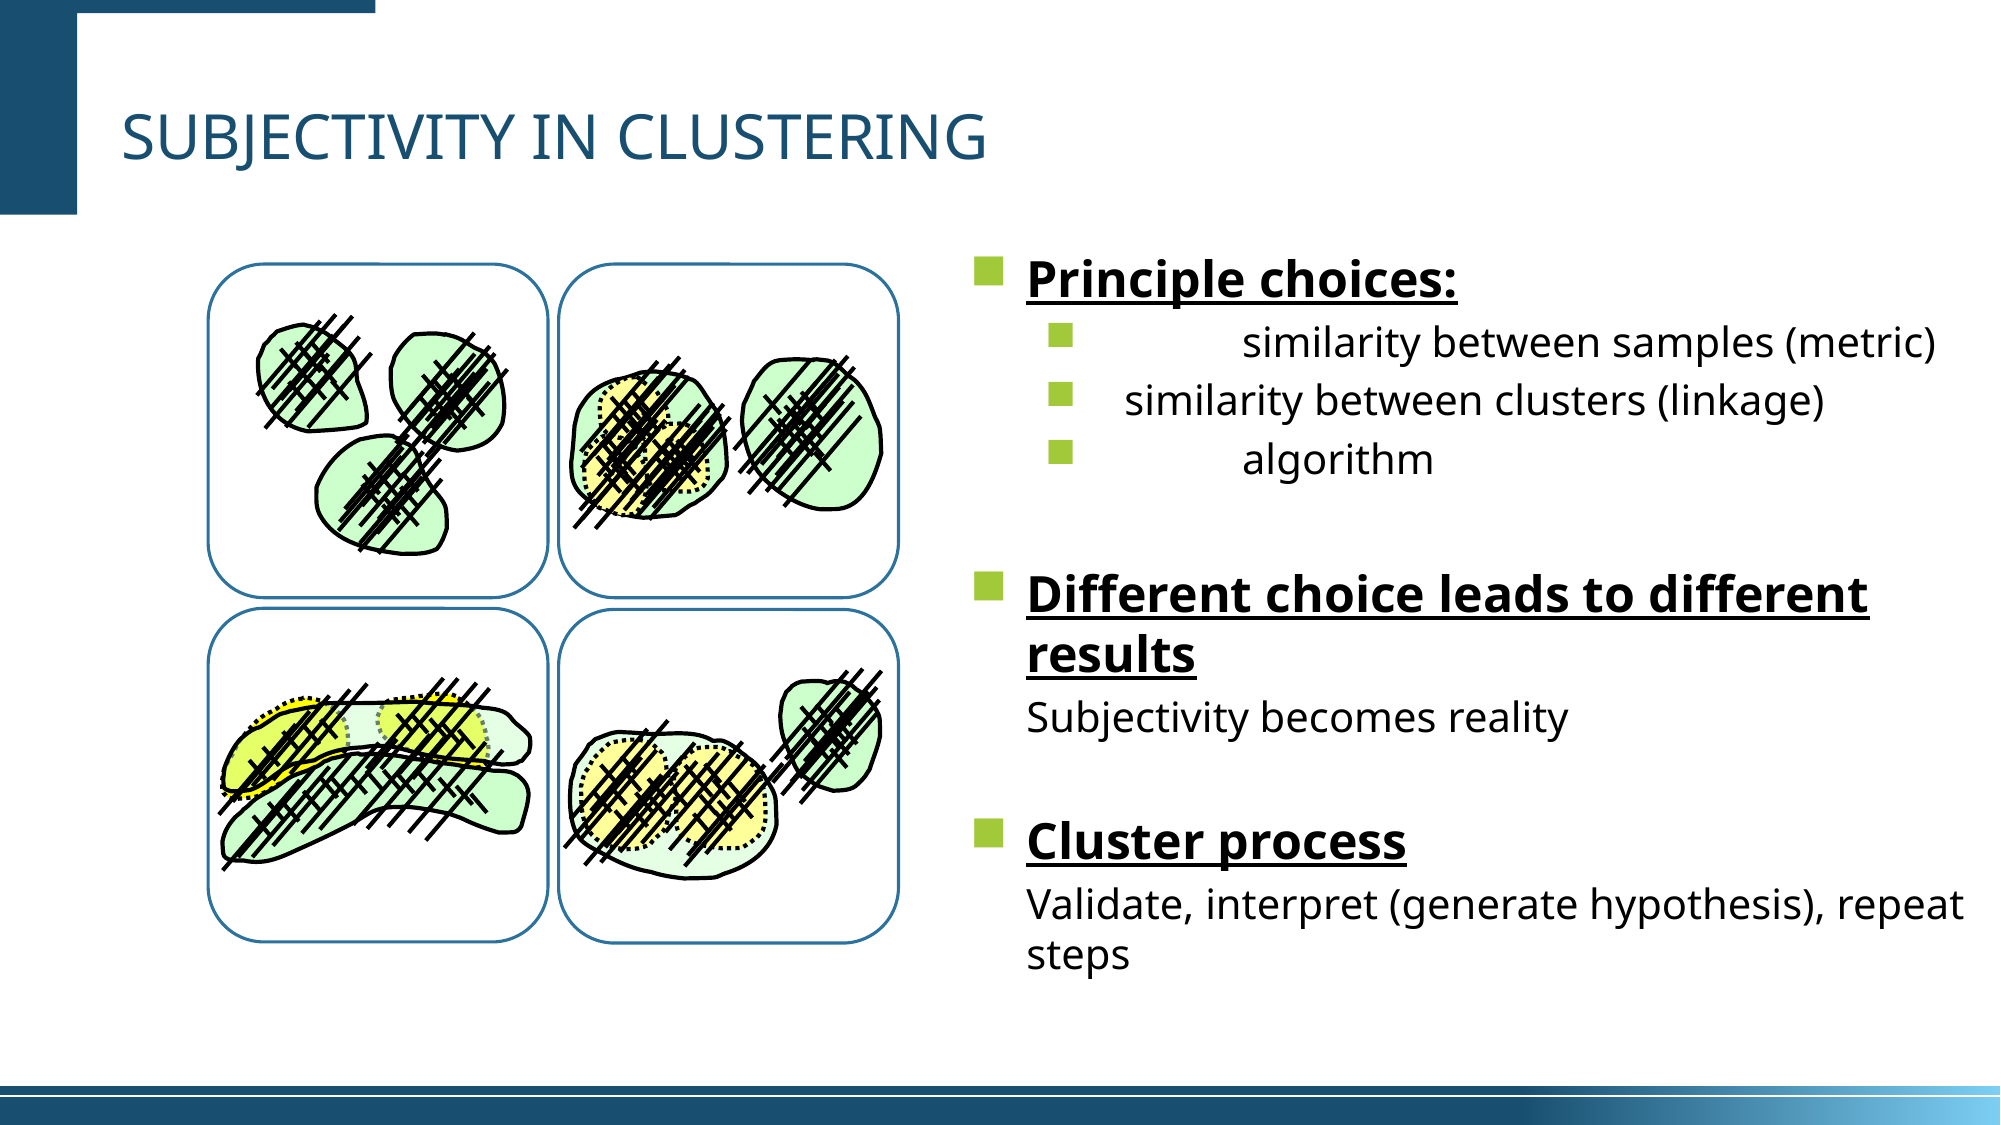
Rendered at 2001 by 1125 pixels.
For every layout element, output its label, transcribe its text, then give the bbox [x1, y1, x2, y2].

title Subjectivity in clustering [106, 52, 1982, 180]
text_box Principle choices: similarity between samples (metric) similarity between clusters (linkage) algorithm Different choice leads to different results Subjectivity becomes reality Cluster process Validate, interpret (generate hypothesis), repeat steps [955, 240, 2000, 943]
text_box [208, 264, 899, 944]
text_box [301, 232, 1644, 917]
